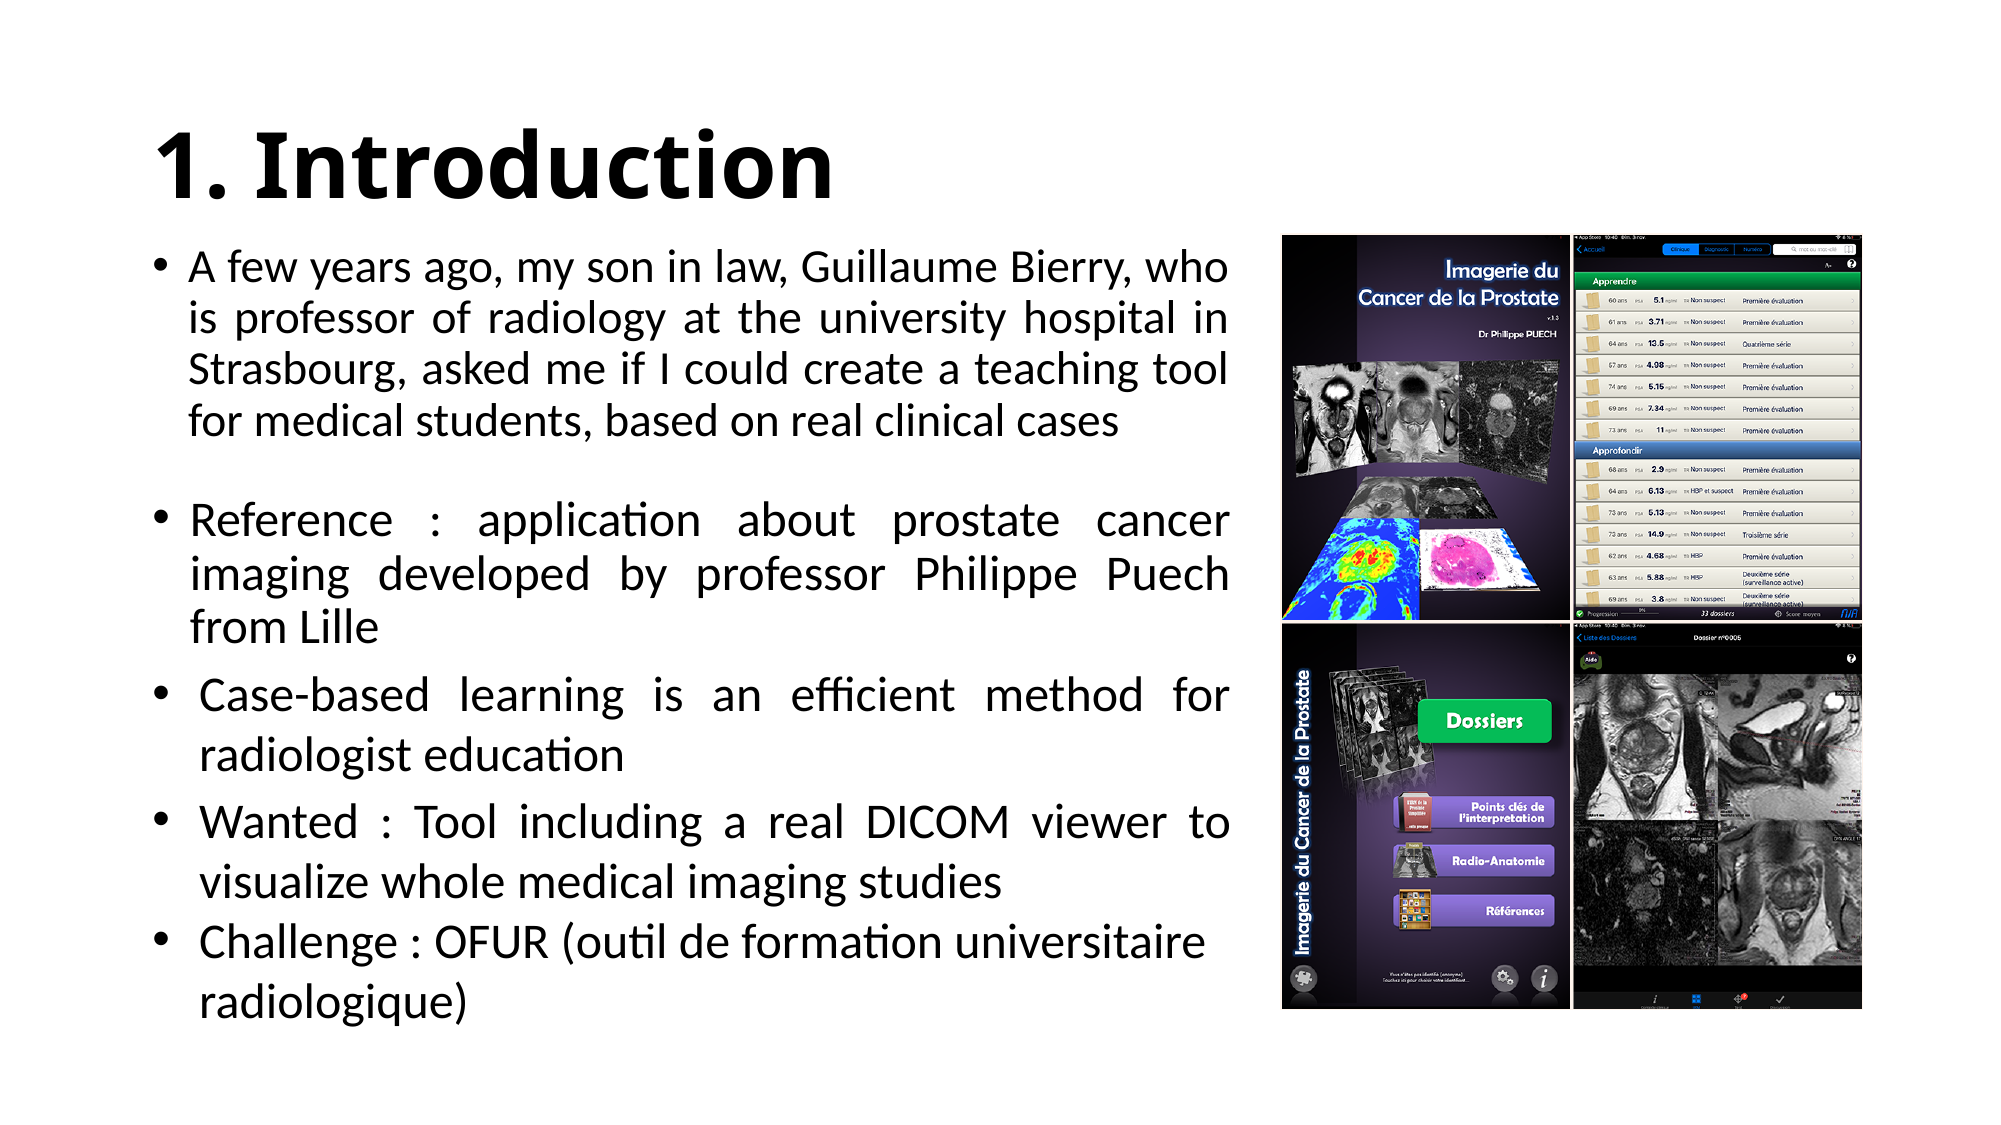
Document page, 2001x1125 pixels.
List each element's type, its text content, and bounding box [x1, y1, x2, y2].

text_box Case-based learning is an efficient method for radiologist education [137, 654, 1246, 790]
text_box Wanted : Tool including a real DICOM viewer to visualize whole medical imaging studies Challenge : OFUR (outil de formation universitaire radiologique) [137, 790, 1246, 1036]
list A few years ago, my son in law, Guillaume Bierry, who is professor of radiology at the university hospital in Strasbourg, asked me if I could create a teaching tool for medical students, based on real clinical cases [137, 233, 1246, 485]
text_box Reference : application about prostate cancer imaging developed by professor Philippe Puech from Lille [137, 485, 1246, 654]
title 1. Introduction [137, 59, 1863, 278]
picture [1280, 233, 1863, 1010]
